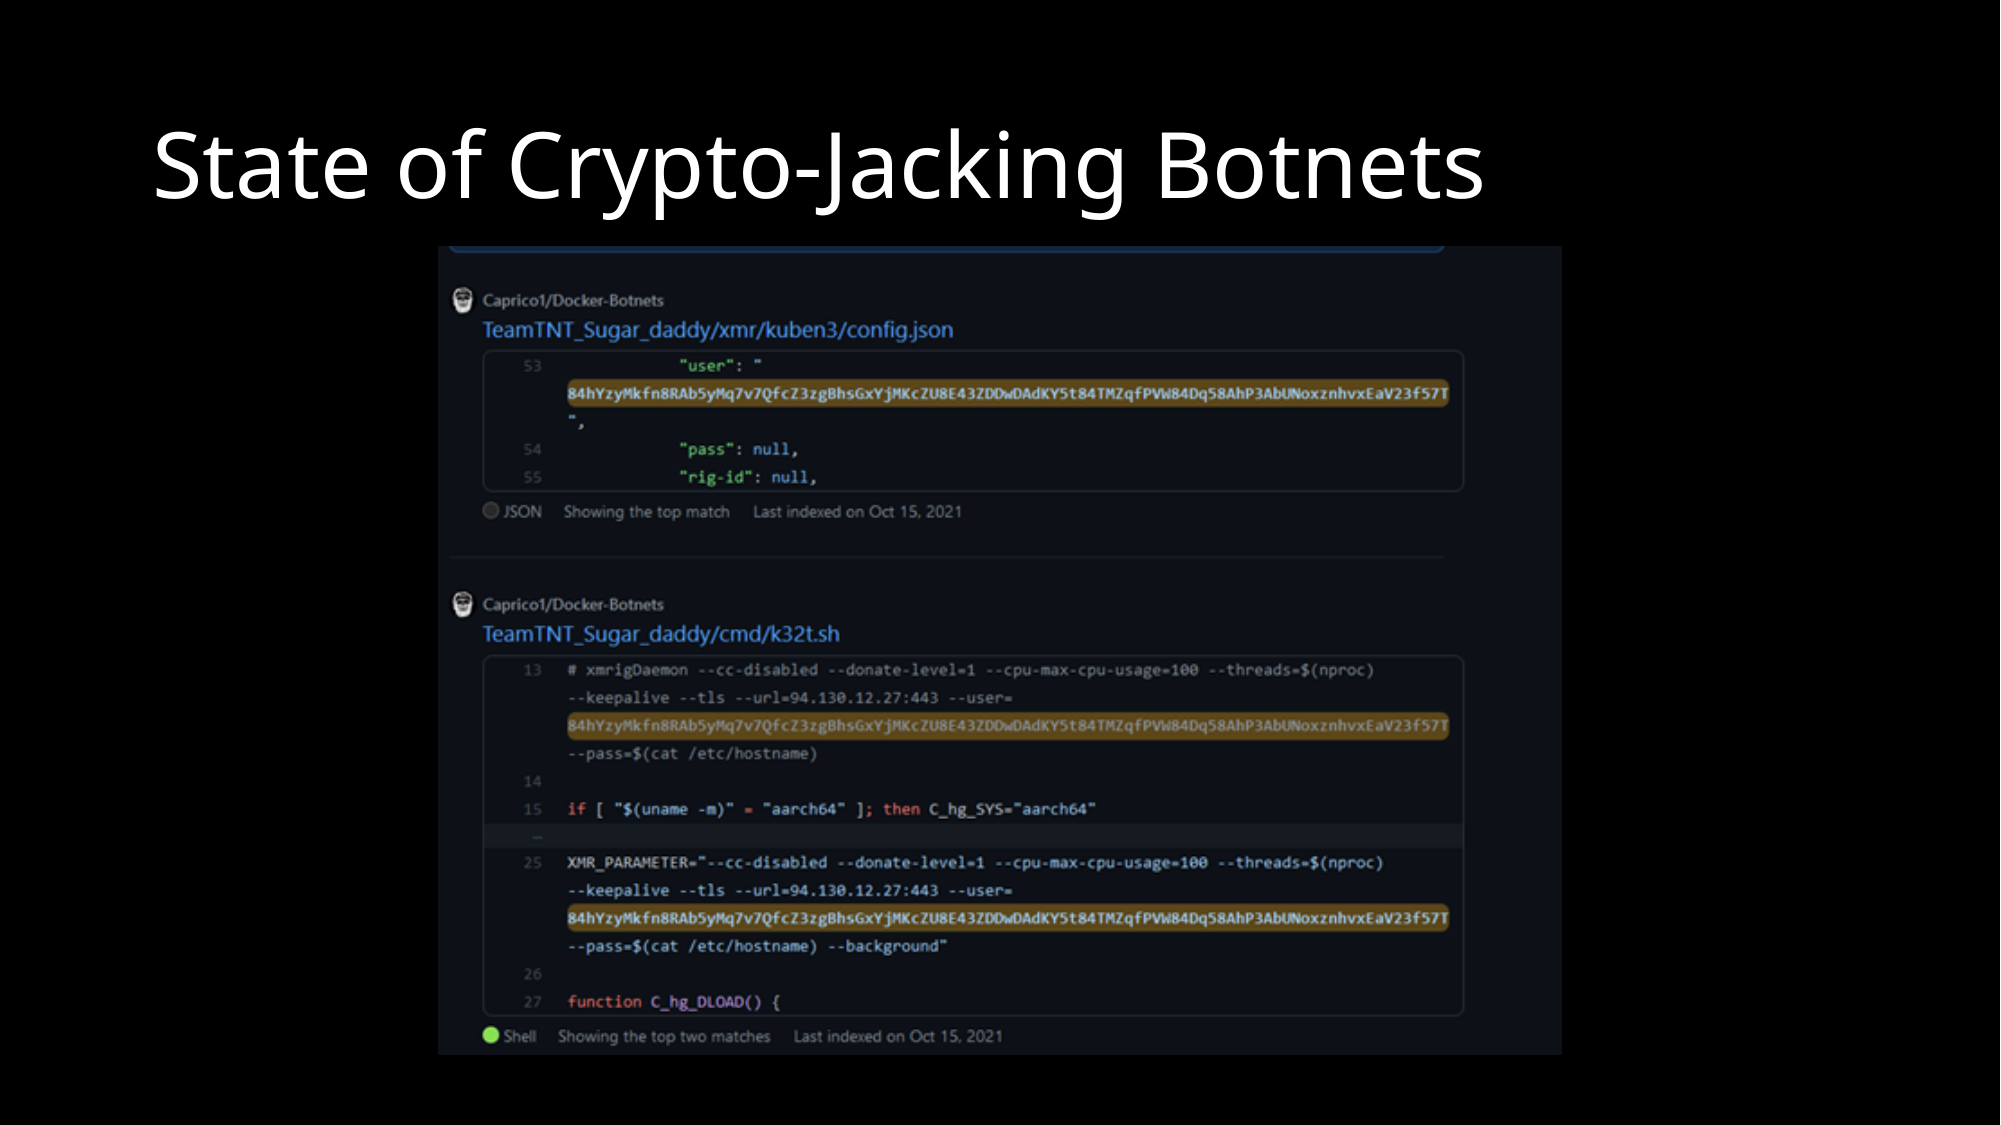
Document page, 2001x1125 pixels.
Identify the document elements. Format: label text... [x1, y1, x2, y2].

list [438, 246, 1562, 1055]
title State of Crypto-Jacking Botnets [137, 59, 1863, 278]
